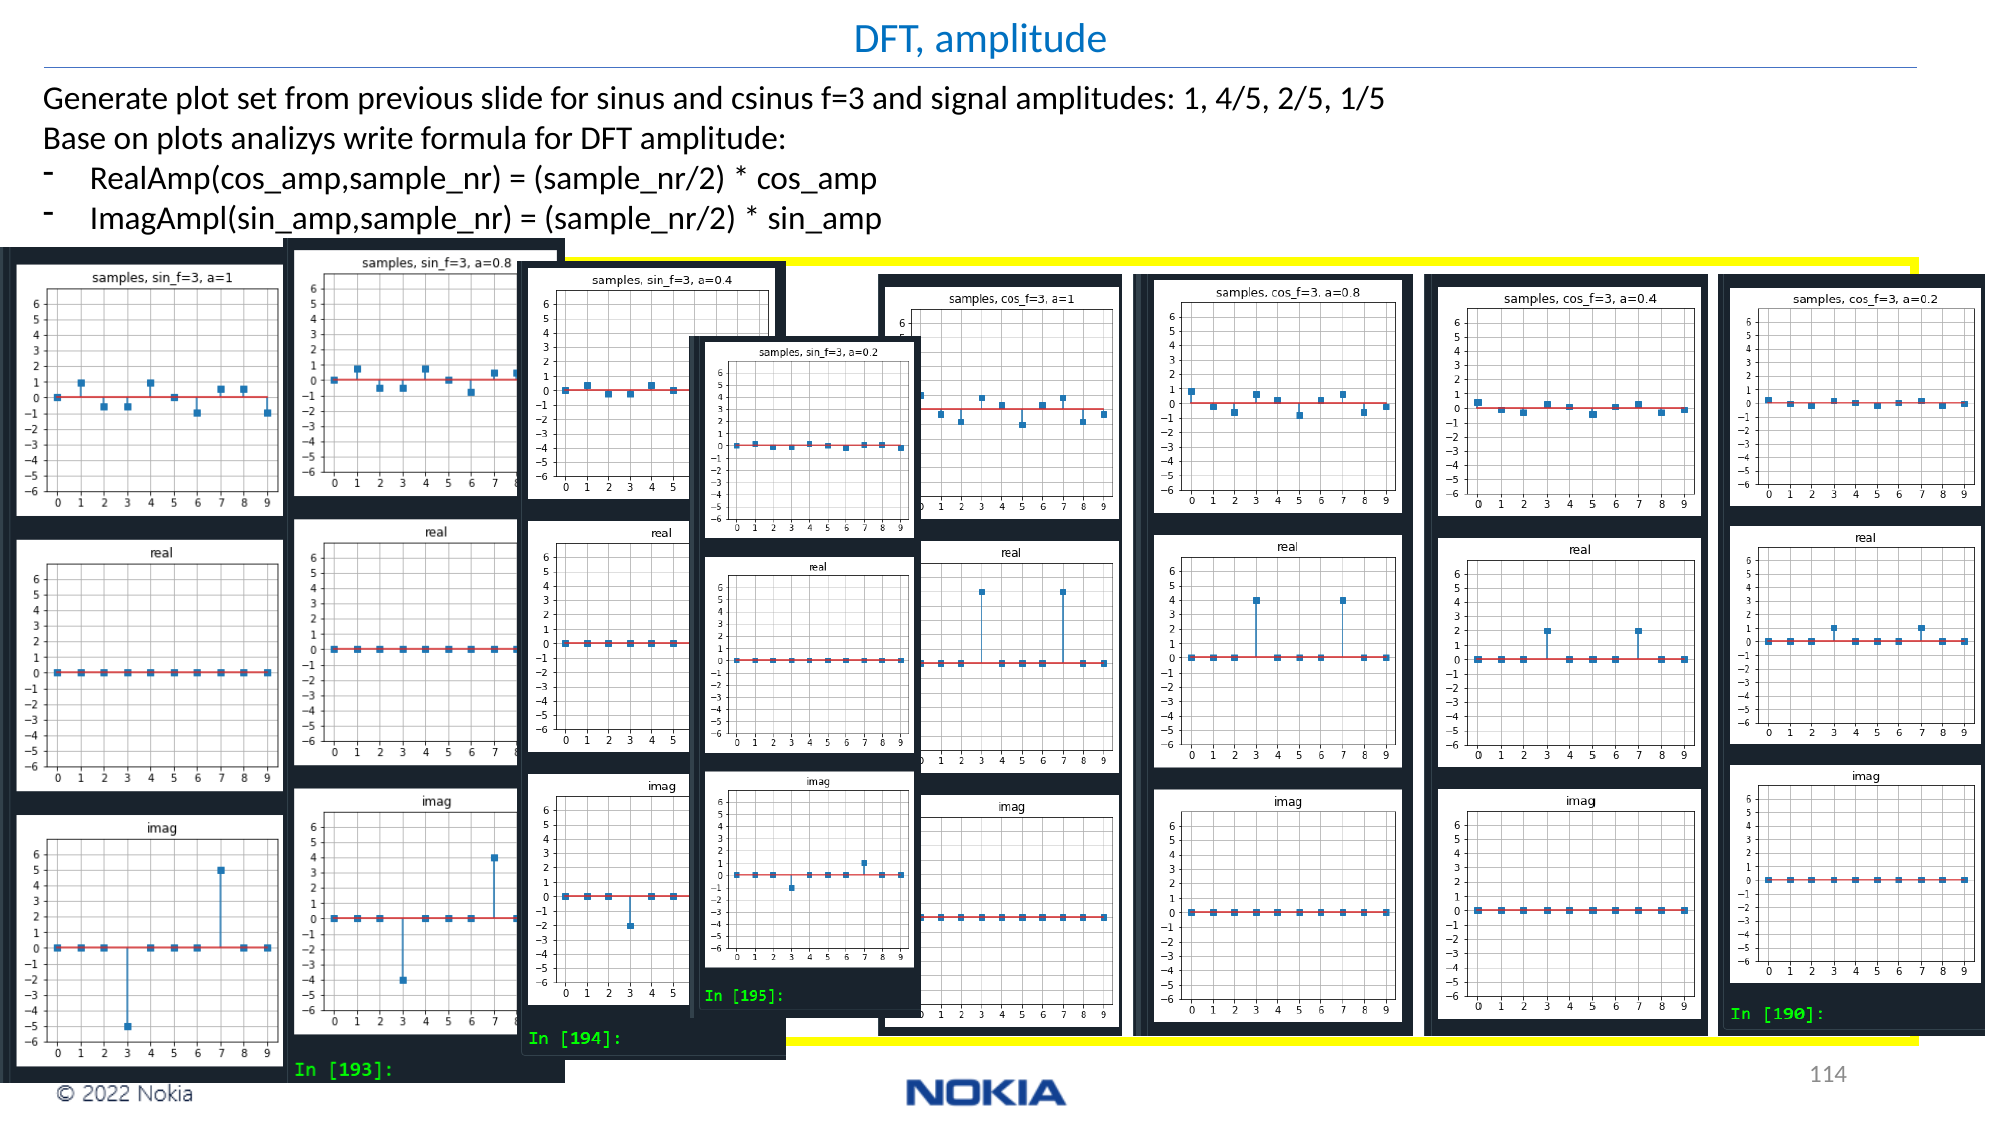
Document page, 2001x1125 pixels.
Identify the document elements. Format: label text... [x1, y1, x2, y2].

text_box DFT, amplitude [43, 0, 1918, 67]
picture [1424, 274, 1708, 1036]
picture [1718, 274, 1985, 1036]
slide_number 114 [1412, 1043, 1863, 1103]
text_box Put plots here [566, 260, 1915, 1043]
picture [0, 238, 1167, 1111]
text_box Generate plot set from previous slide for sinus and csinus f=3 and signal amplitudes: 1, 4/5, 2/5, 1/5 Base on plots analizys write formula for DFT amplitude: RealAmp(cos_amp,sample_nr) = (sample_nr/2) * cos_amp ImagAmpl(sin_amp,sample_nr) = (sample_nr/2) * sin_amp [28, 68, 1839, 244]
picture [1133, 274, 1413, 1036]
